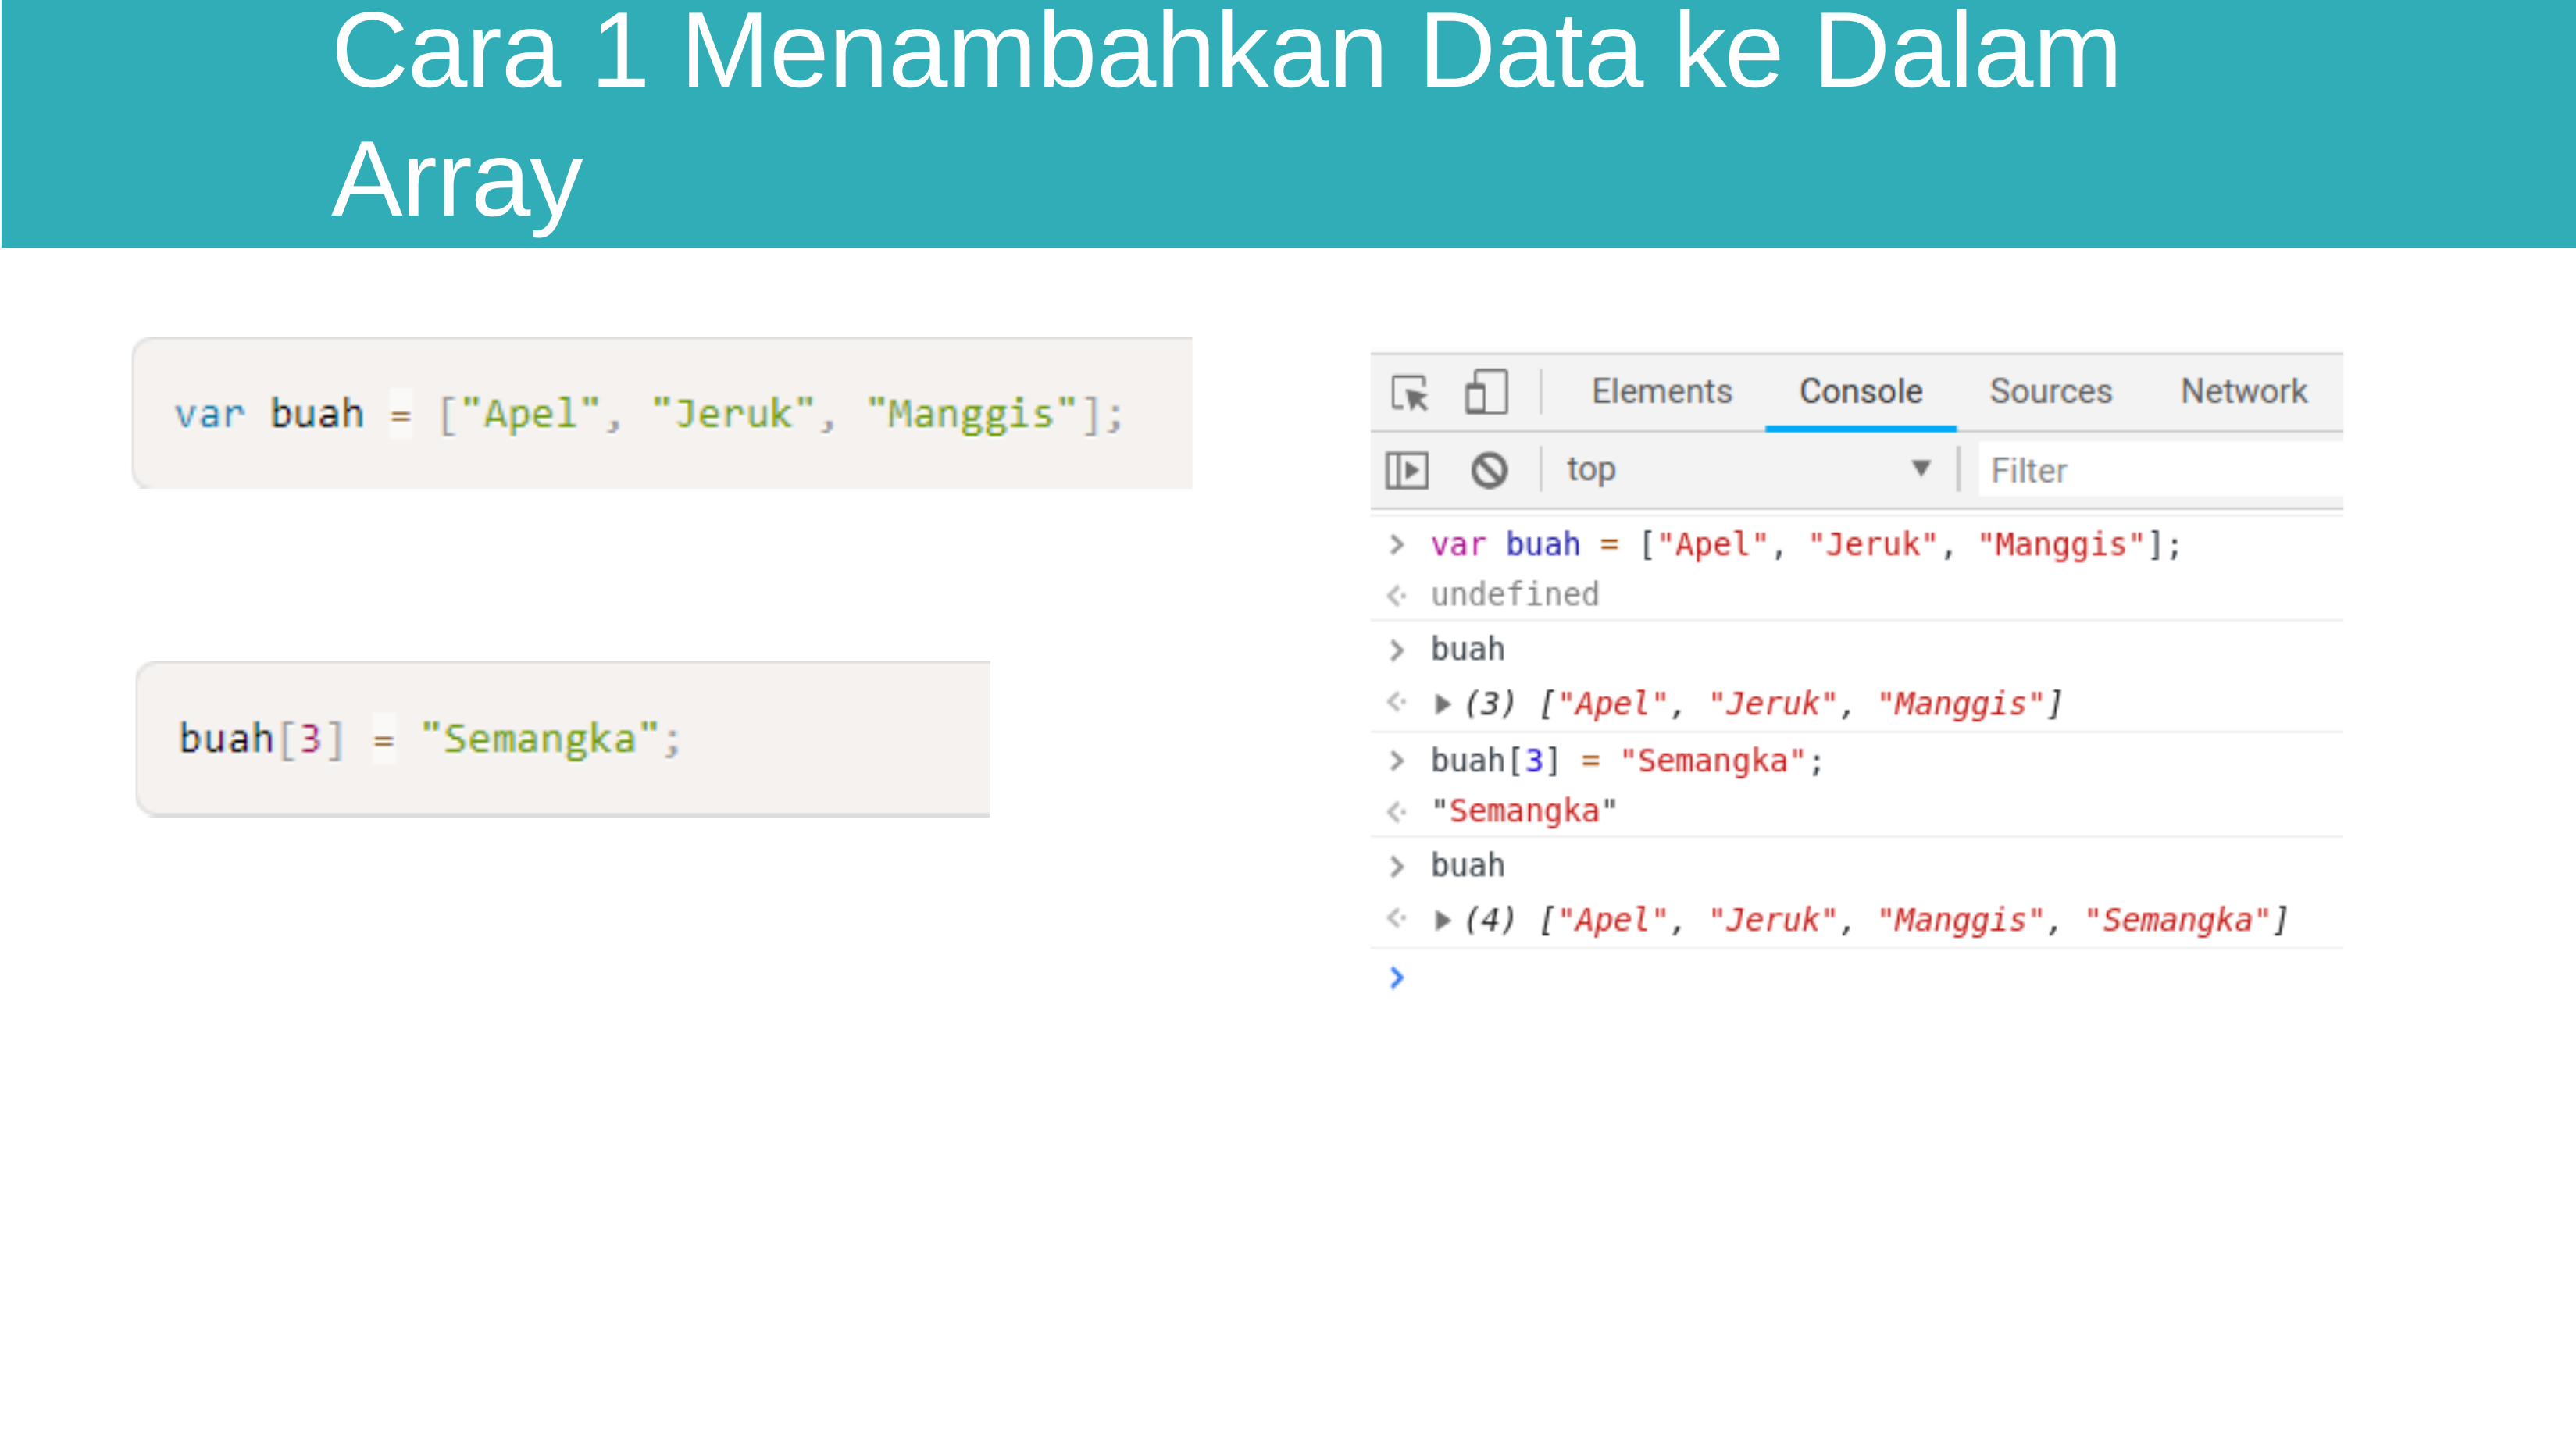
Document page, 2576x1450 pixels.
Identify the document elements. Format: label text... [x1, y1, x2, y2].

text_box [131, 337, 1193, 489]
title Cara 1 Menambahkan Data ke Dalam Array [329, 0, 2246, 237]
text_box [1370, 347, 2344, 991]
text_box [1, 0, 2576, 248]
text_box [135, 661, 990, 818]
